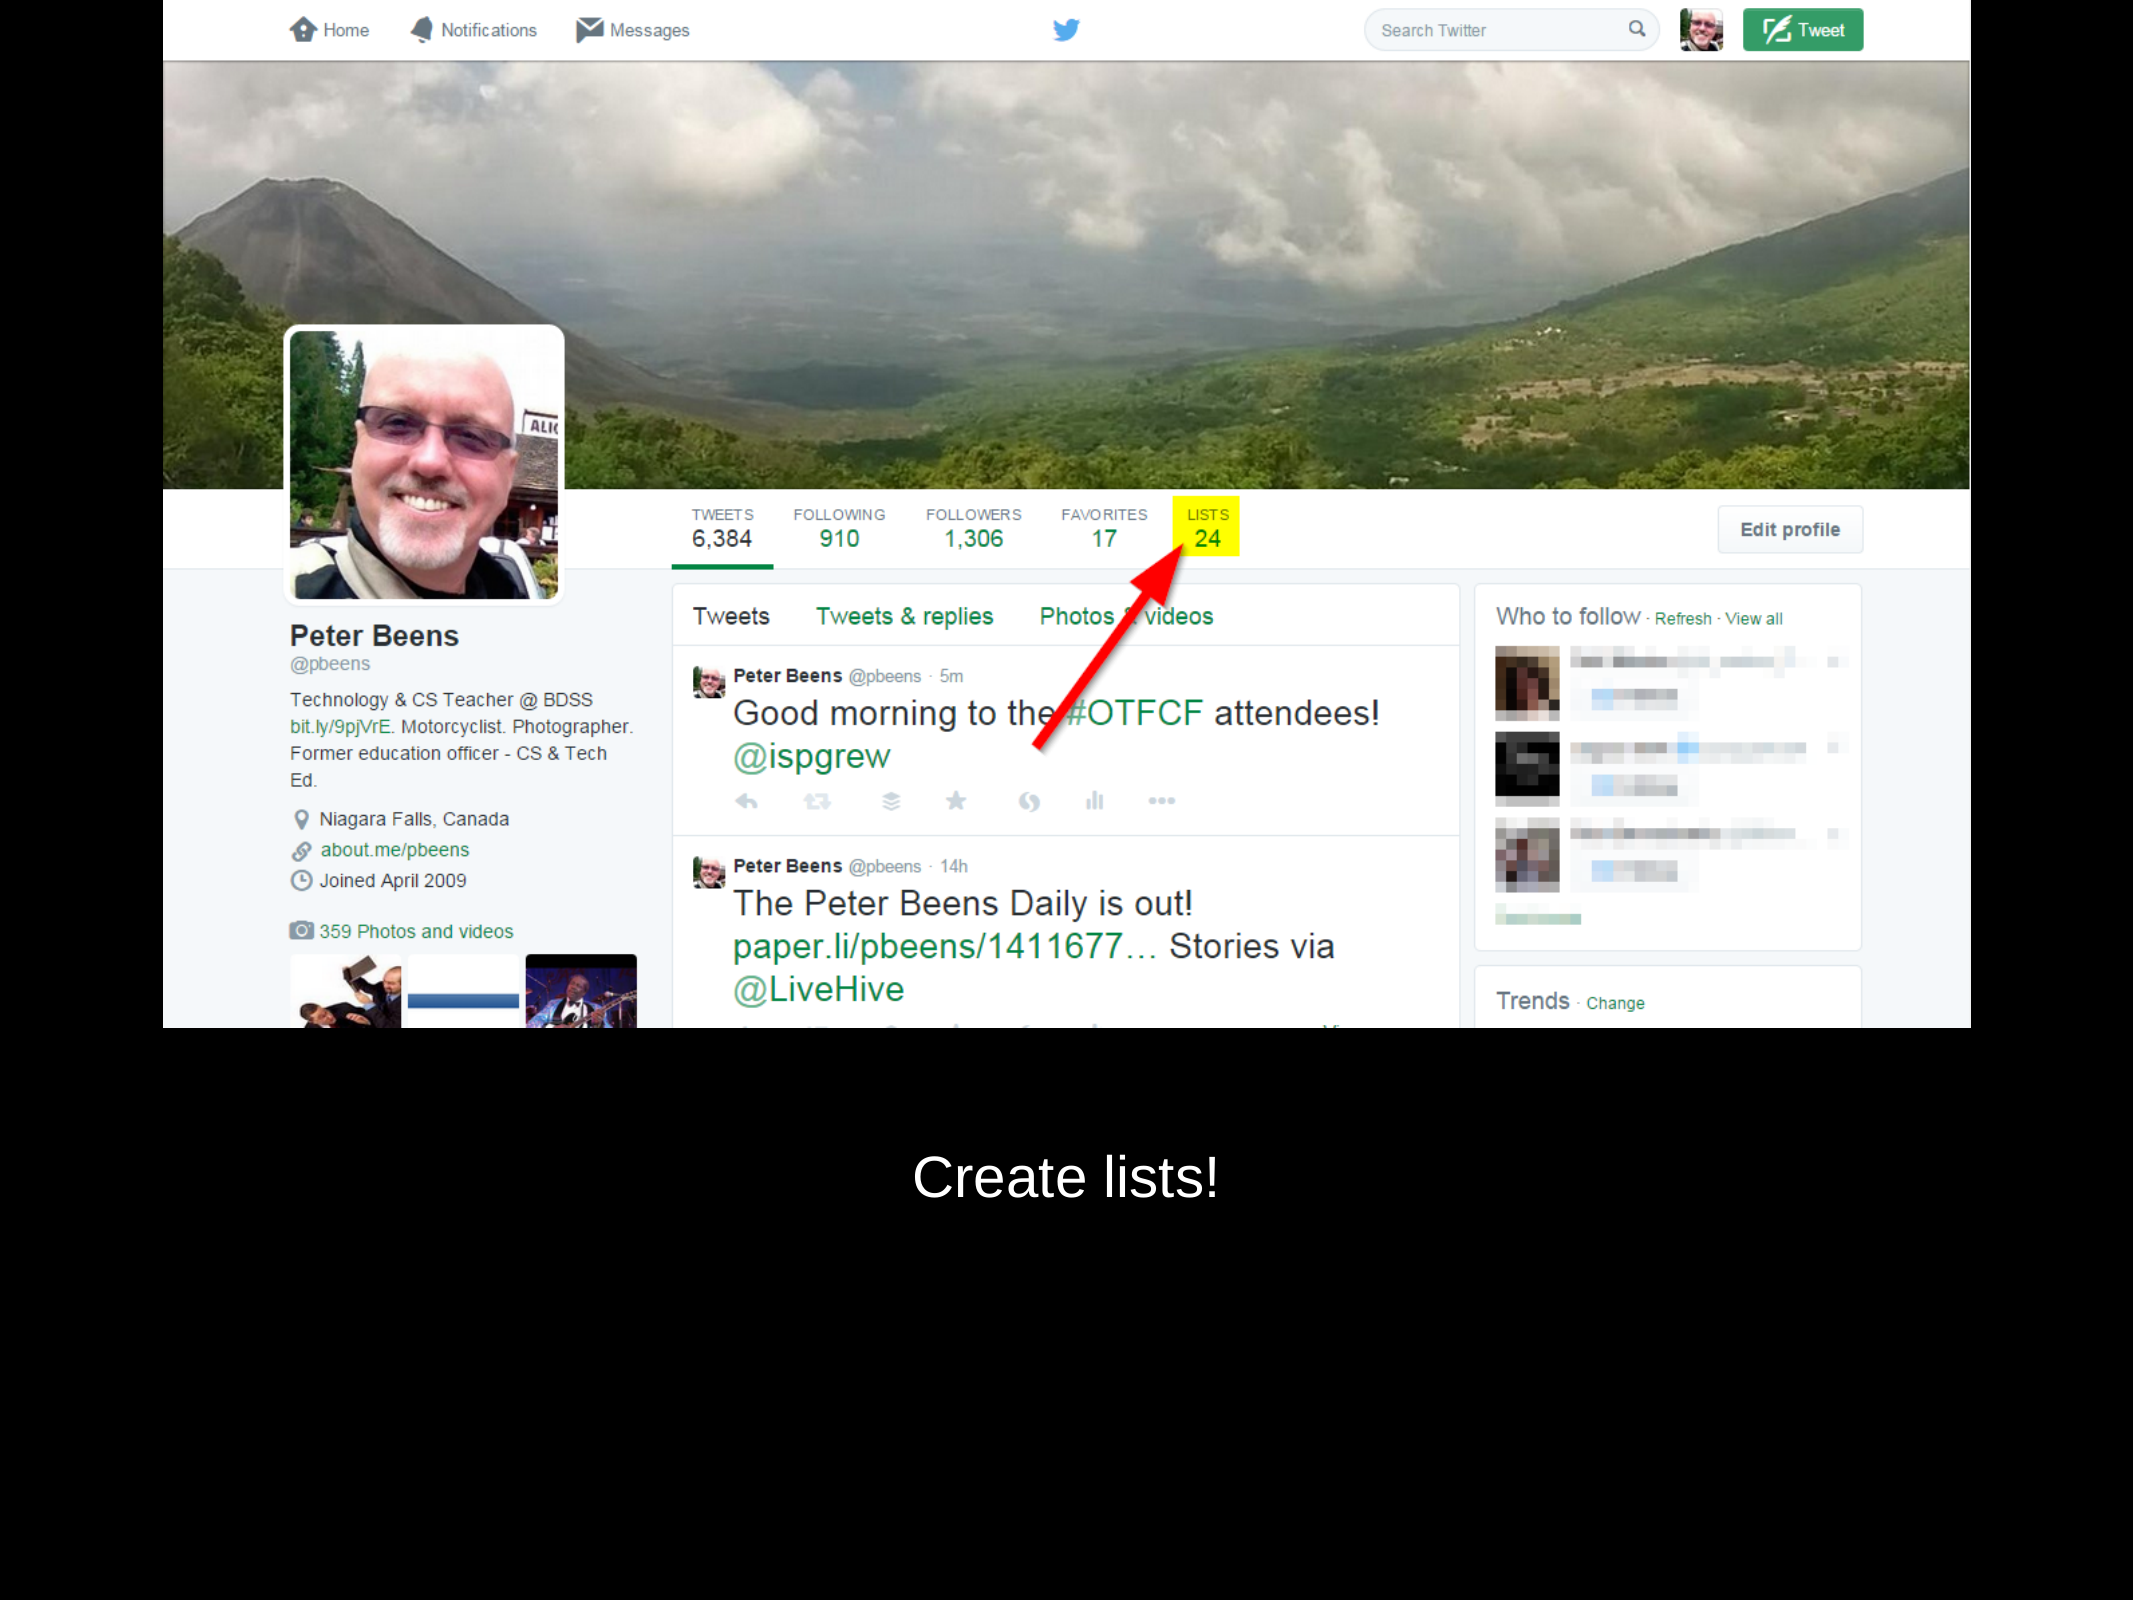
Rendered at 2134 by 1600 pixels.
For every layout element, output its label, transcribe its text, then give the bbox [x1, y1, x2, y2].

picture [162, 0, 1971, 1029]
list Create lists! [106, 1114, 2027, 1277]
